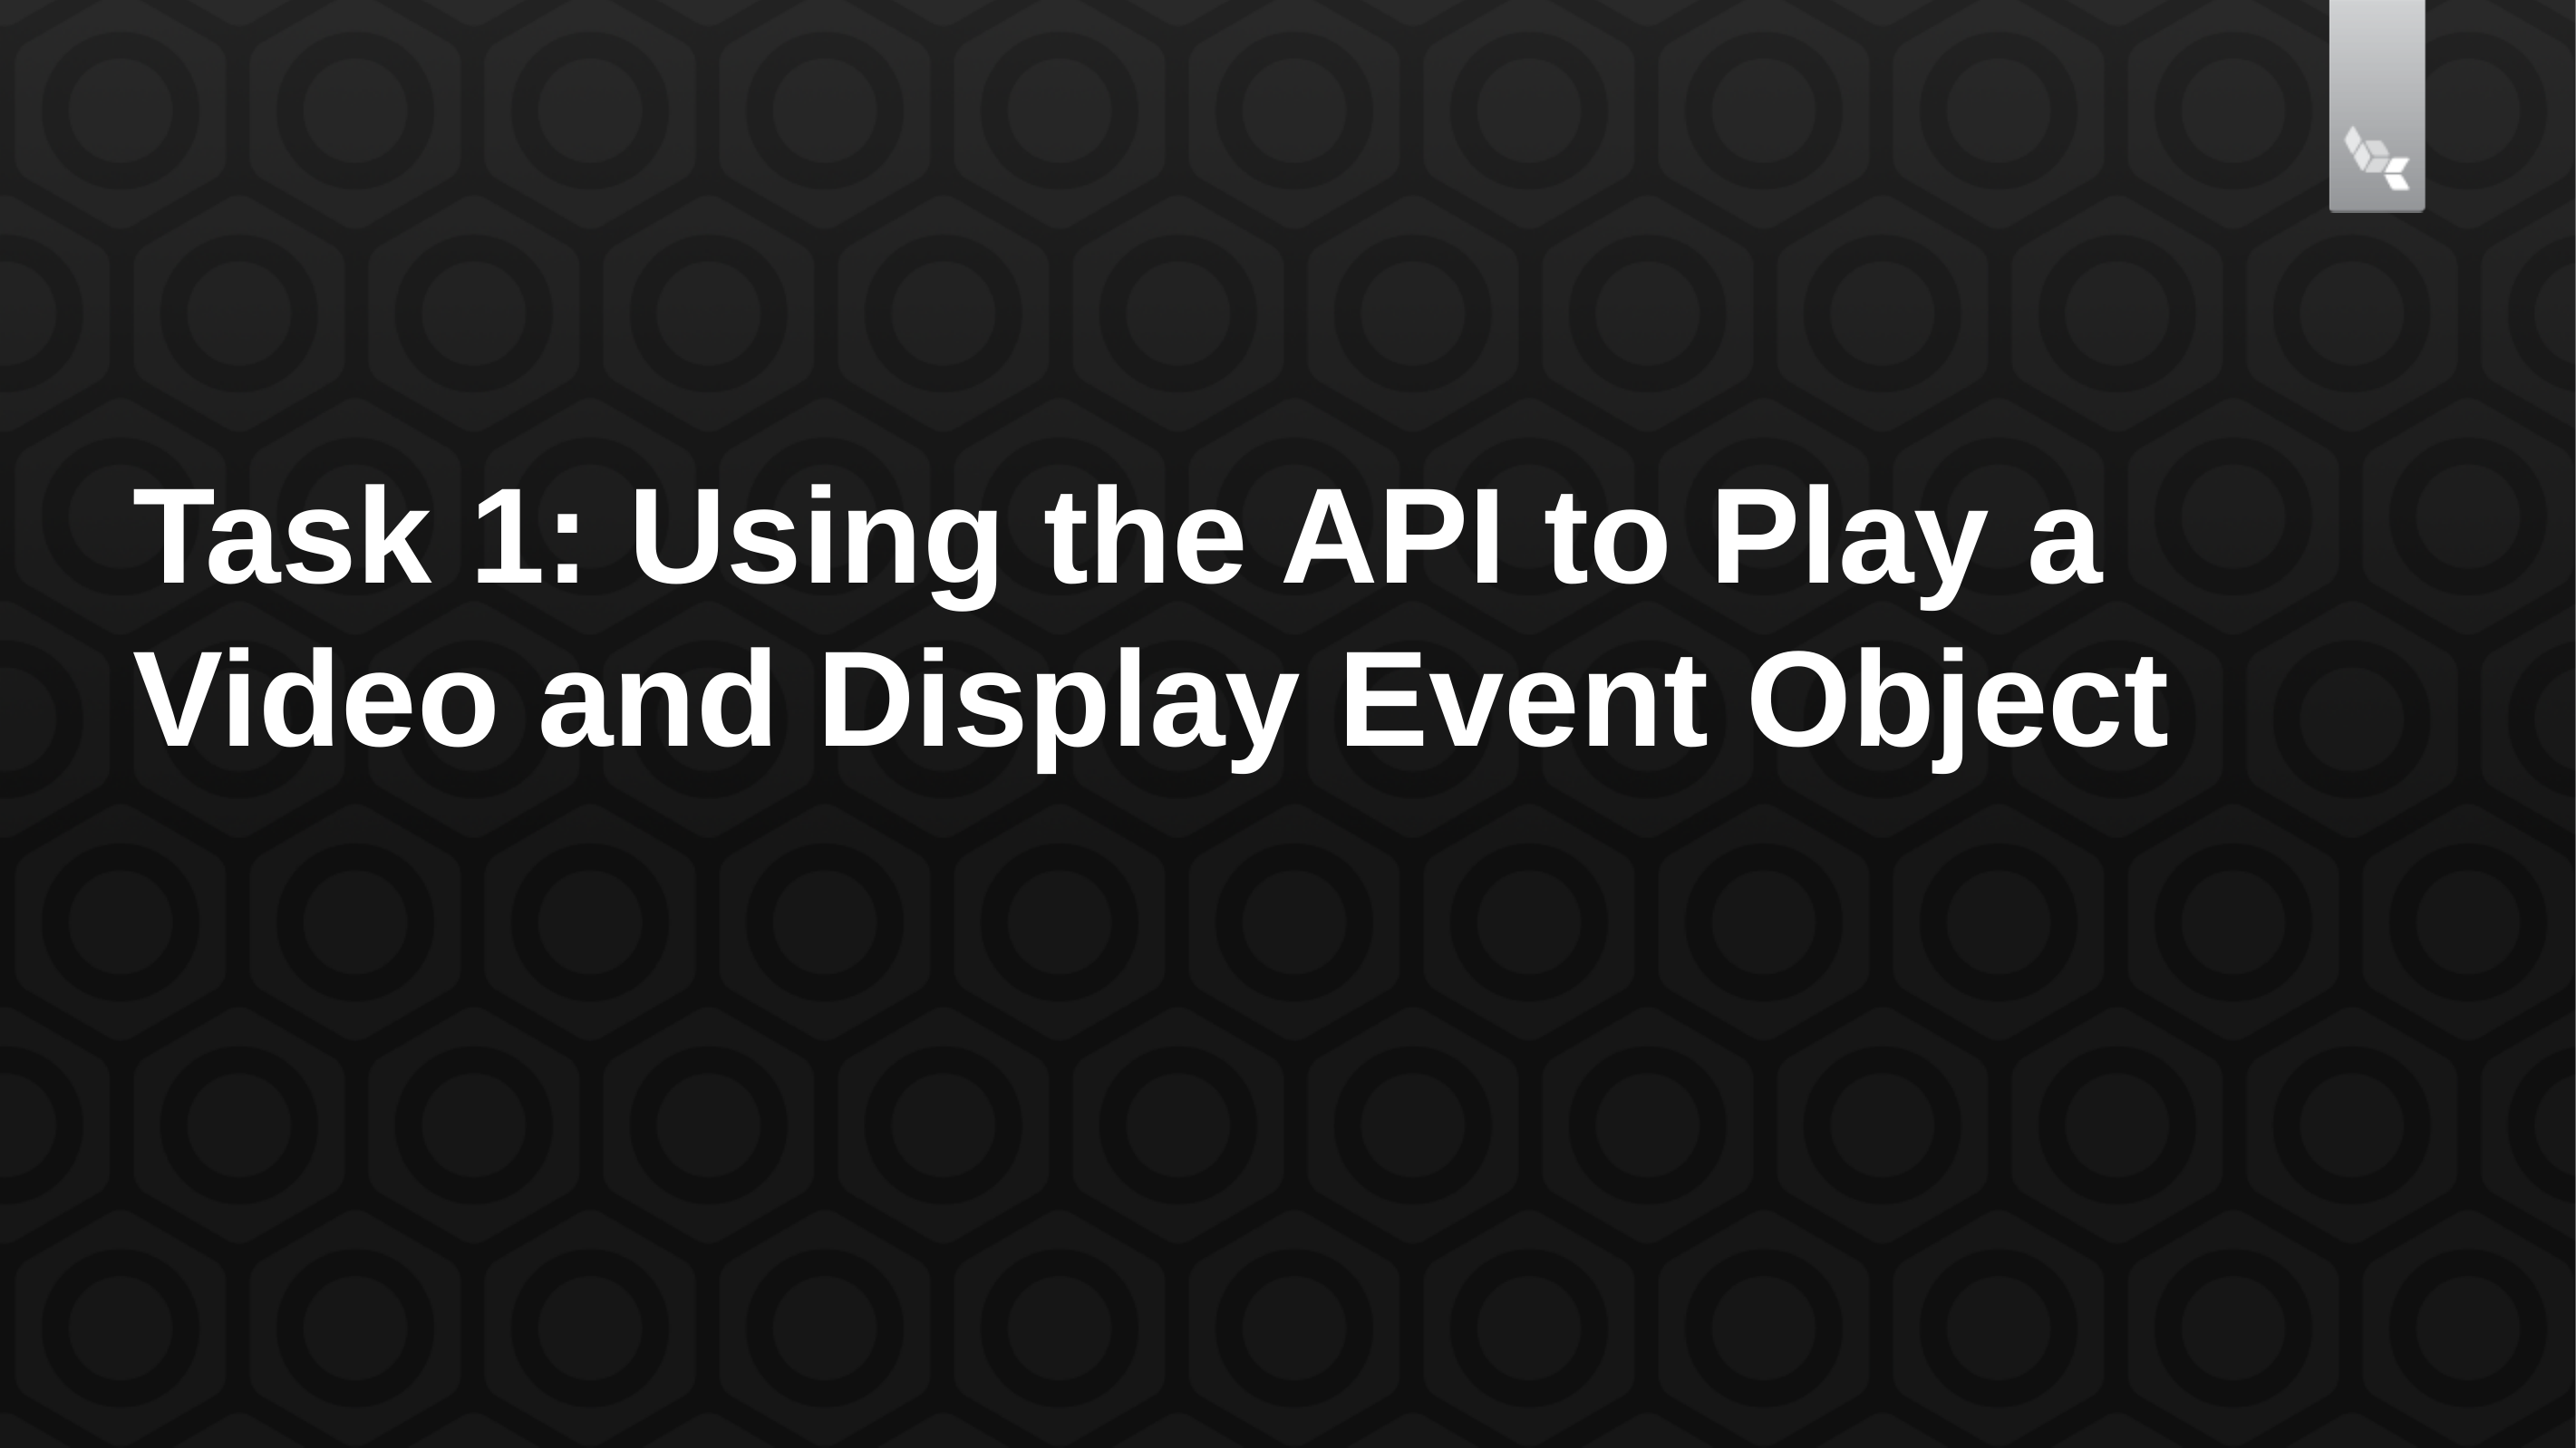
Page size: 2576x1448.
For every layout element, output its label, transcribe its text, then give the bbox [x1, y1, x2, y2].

picture [0, 0, 2576, 1448]
title Task 1: Using the API to Play a Video and Display Event Object [125, 222, 2183, 781]
